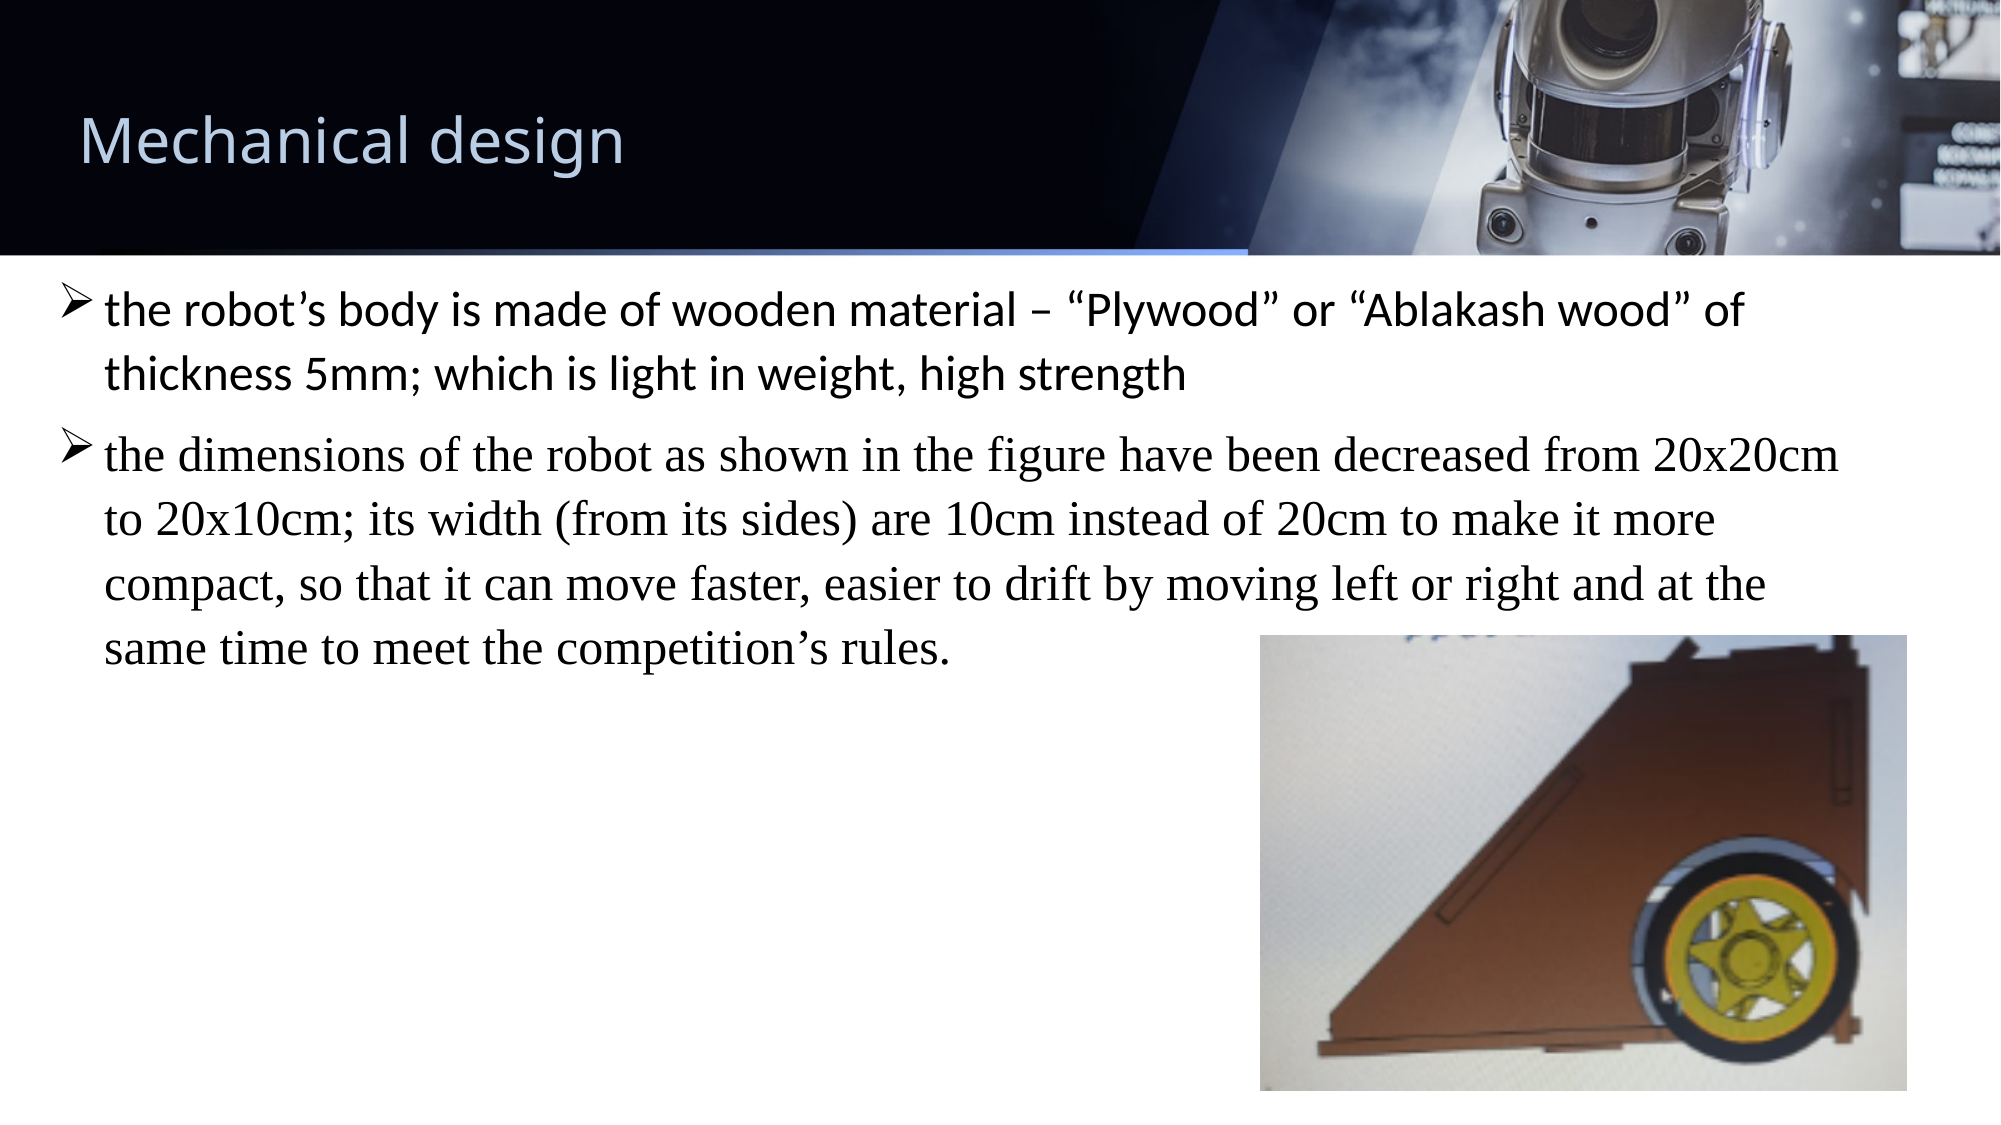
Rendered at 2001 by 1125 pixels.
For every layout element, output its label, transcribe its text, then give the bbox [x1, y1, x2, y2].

picture [0, 0, 2001, 1125]
title Mechanical design [63, 91, 1864, 265]
text_box the robot’s body is made of wooden material – “Plywood” or “Ablakash wood” of thickness 5mm; which is light in weight, high strength the dimensions of the robot as shown in the figure have been decreased from 20x20cm to 20x10cm; its width (from its sides) are 10cm instead of 20cm to make it more compact, so that it can move faster, easier to drift by moving left or right and at the same time to meet the competition’s rules. [42, 265, 1884, 914]
